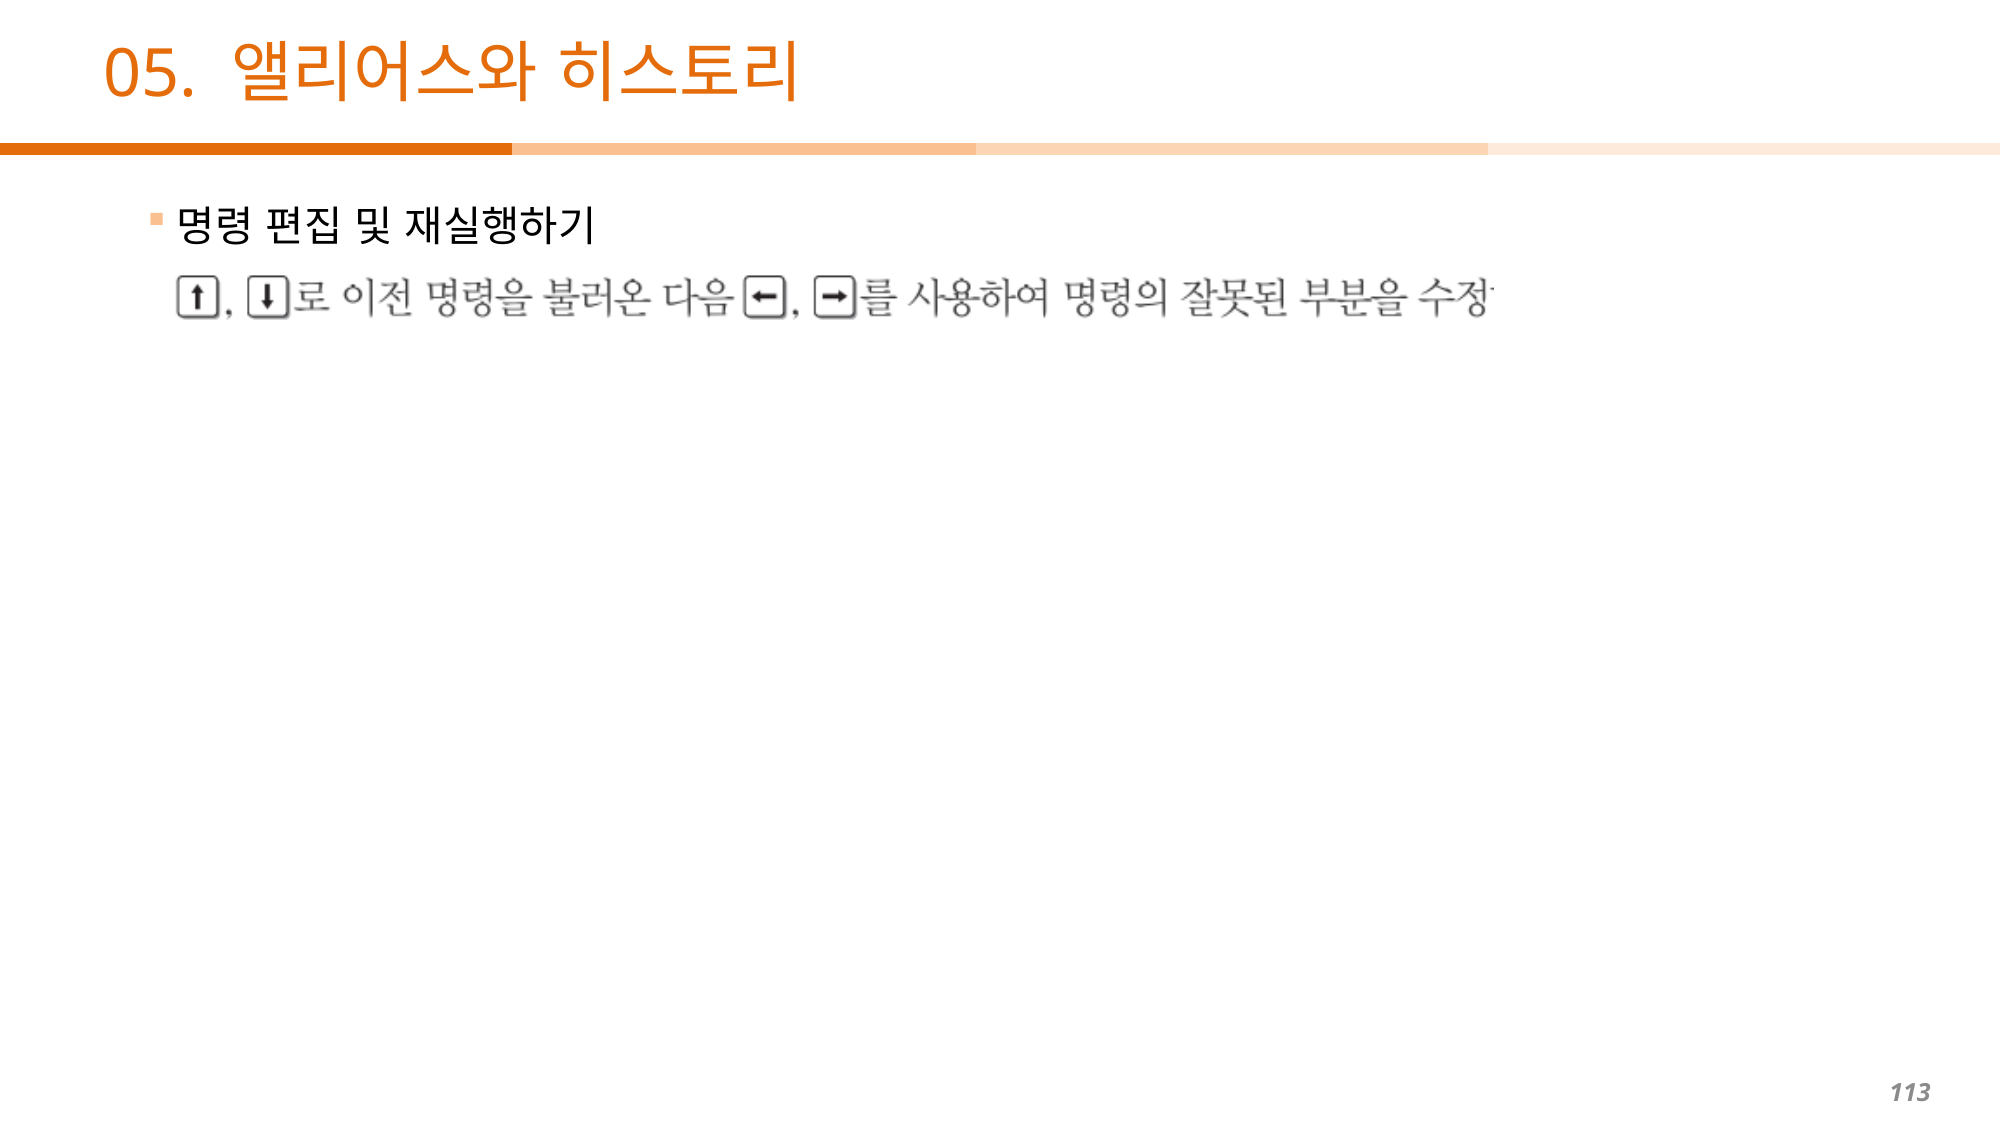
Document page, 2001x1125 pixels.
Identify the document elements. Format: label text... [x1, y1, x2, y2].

list 명령 편집 및 재실행하기 [88, 176, 1920, 1083]
picture [172, 266, 1494, 327]
title 05. 앨리어스와 히스토리 [88, 18, 1920, 122]
